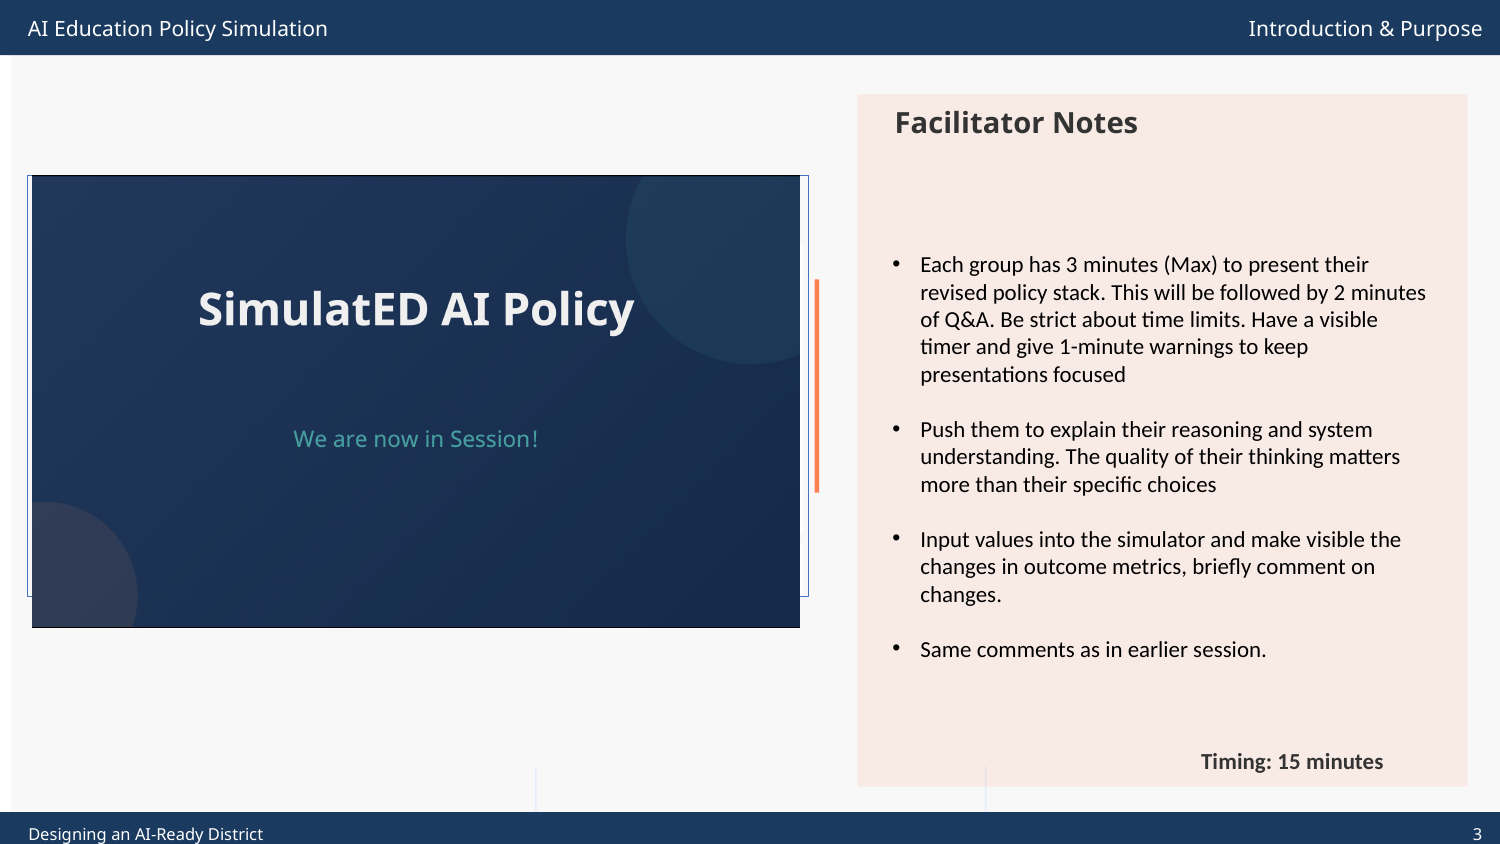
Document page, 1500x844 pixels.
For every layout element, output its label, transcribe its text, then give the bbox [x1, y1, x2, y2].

text_box [0, 812, 11, 844]
picture [11, 43, 1500, 844]
text_box AI Education Policy Simulation [27, 14, 330, 41]
text_box Introduction & Purpose [1248, 14, 1484, 41]
text_box [0, 0, 1500, 56]
